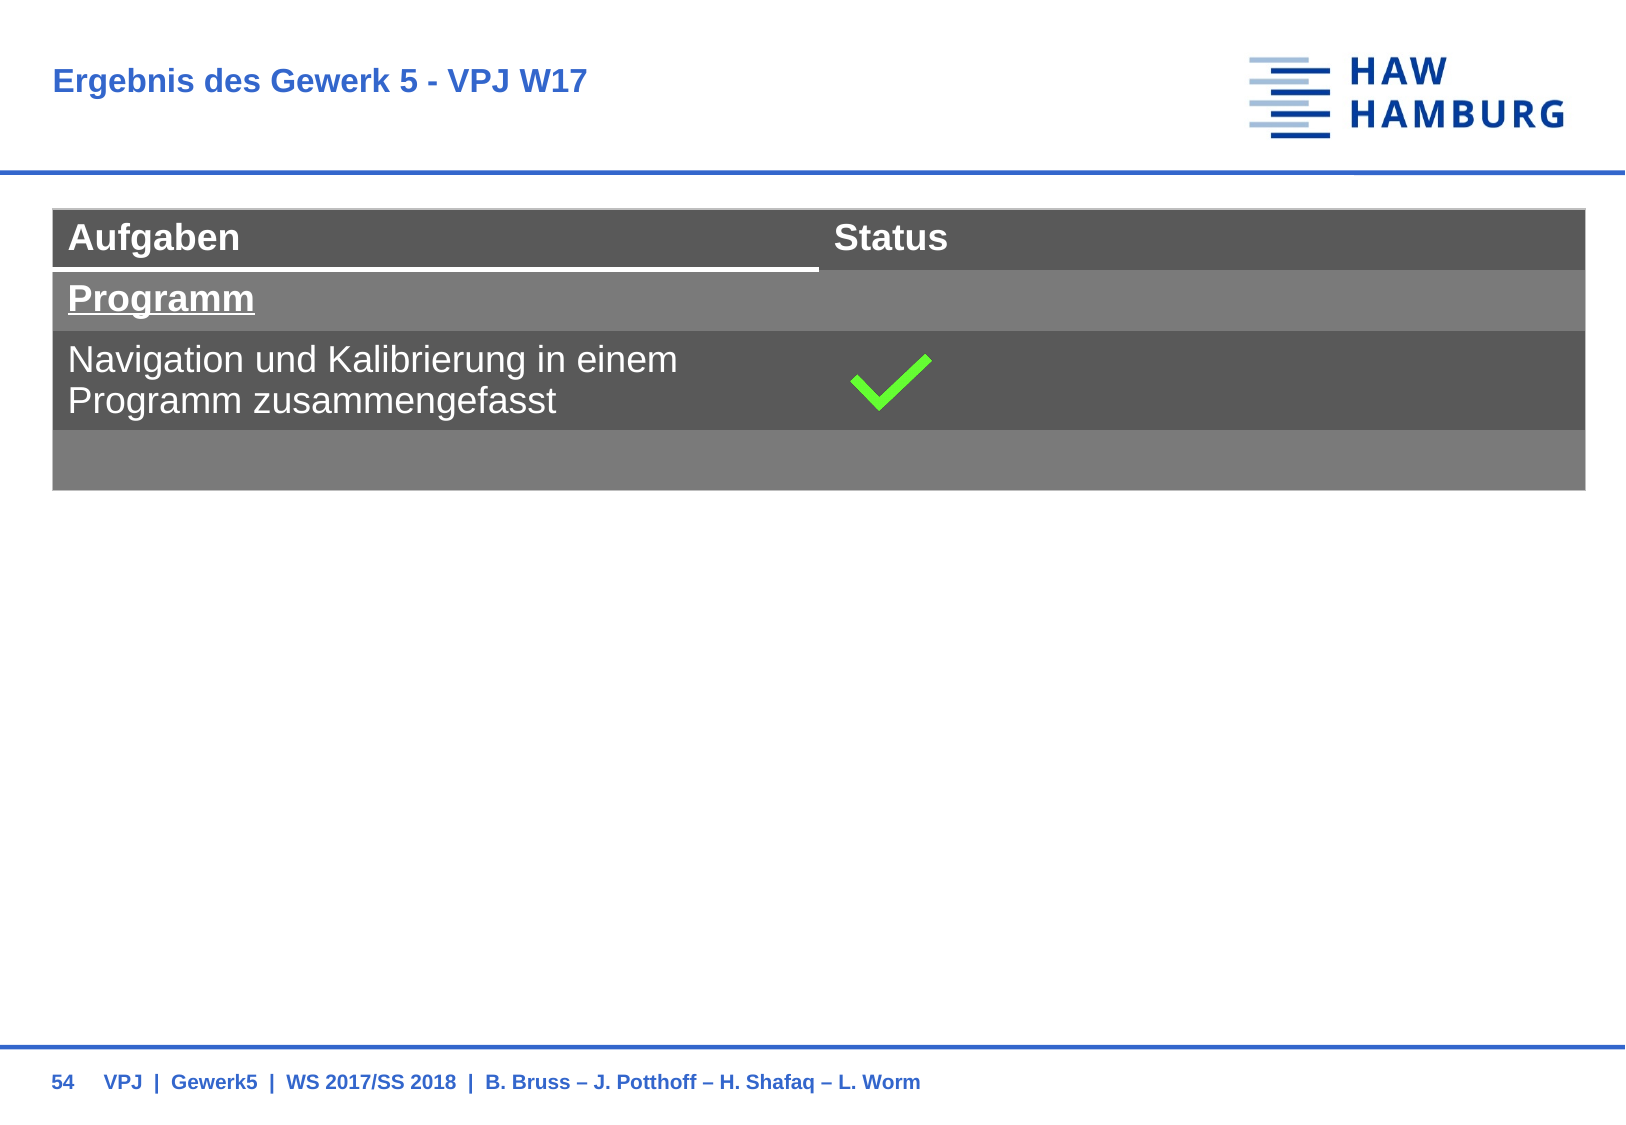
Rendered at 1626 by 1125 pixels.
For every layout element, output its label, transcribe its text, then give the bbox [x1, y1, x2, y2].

table_cell Programm [53, 272, 819, 331]
table_cell [819, 331, 1585, 430]
table_cell [819, 270, 1585, 331]
table_cell [53, 430, 819, 490]
picture [1222, 30, 1589, 165]
table_cell Navigation und Kalibrierung in einem Programm zusammengefasst [53, 331, 819, 430]
table_header Status [819, 210, 1585, 270]
picture [848, 339, 934, 425]
footer VPJ | Gewerk5 | WS 2017/SS 2018 | B. Bruss – J. Potthoff – H. Shafaq – L. Worm [103, 1046, 1522, 1094]
slide_number 54 [0, 1046, 81, 1094]
title Ergebnis des Gewerk 5 - VPJ W17 [52, 54, 1095, 173]
table_cell [819, 430, 1585, 490]
table_header Aufgaben [53, 210, 819, 267]
